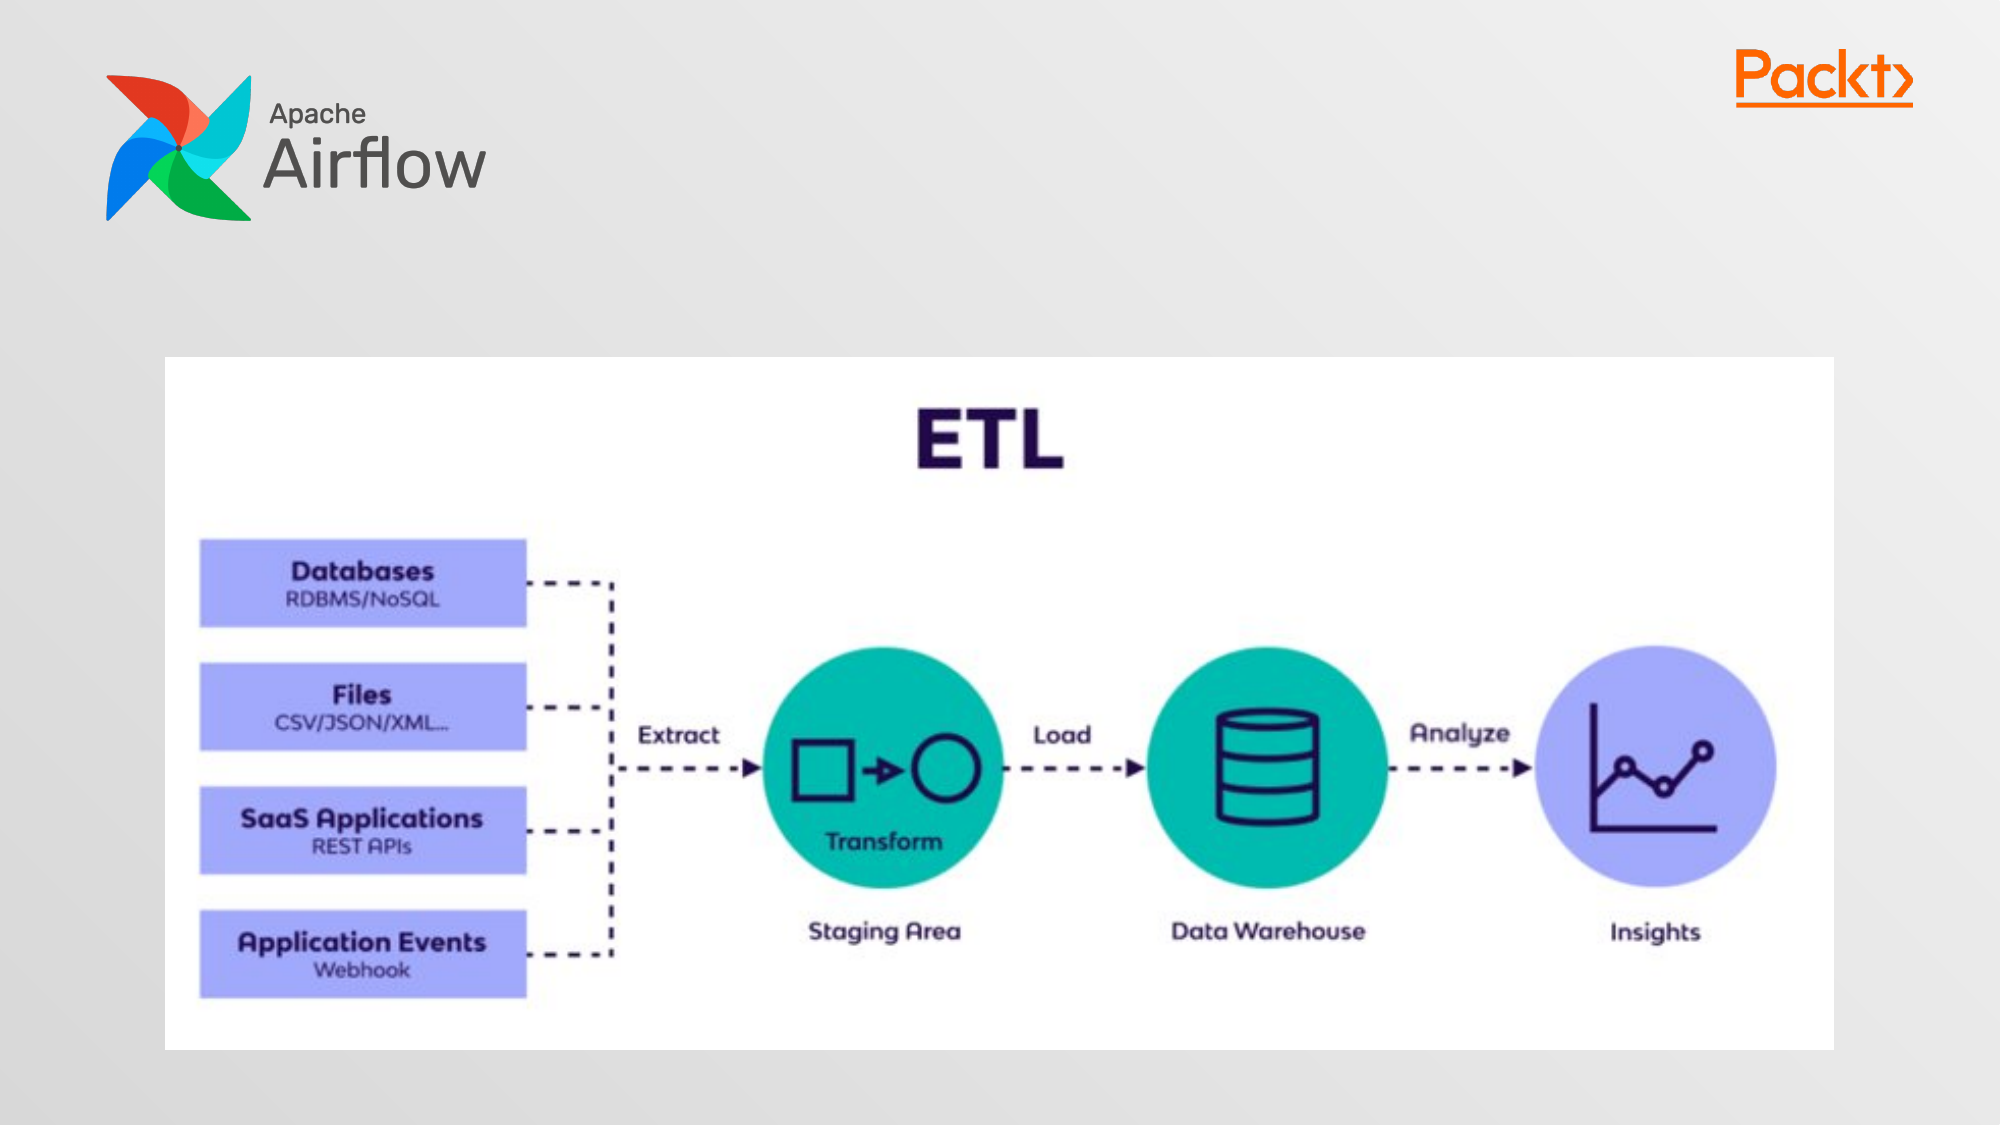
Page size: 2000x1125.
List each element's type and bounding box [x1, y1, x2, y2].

picture [106, 75, 486, 221]
picture [165, 357, 1834, 1050]
picture [1736, 49, 1914, 109]
